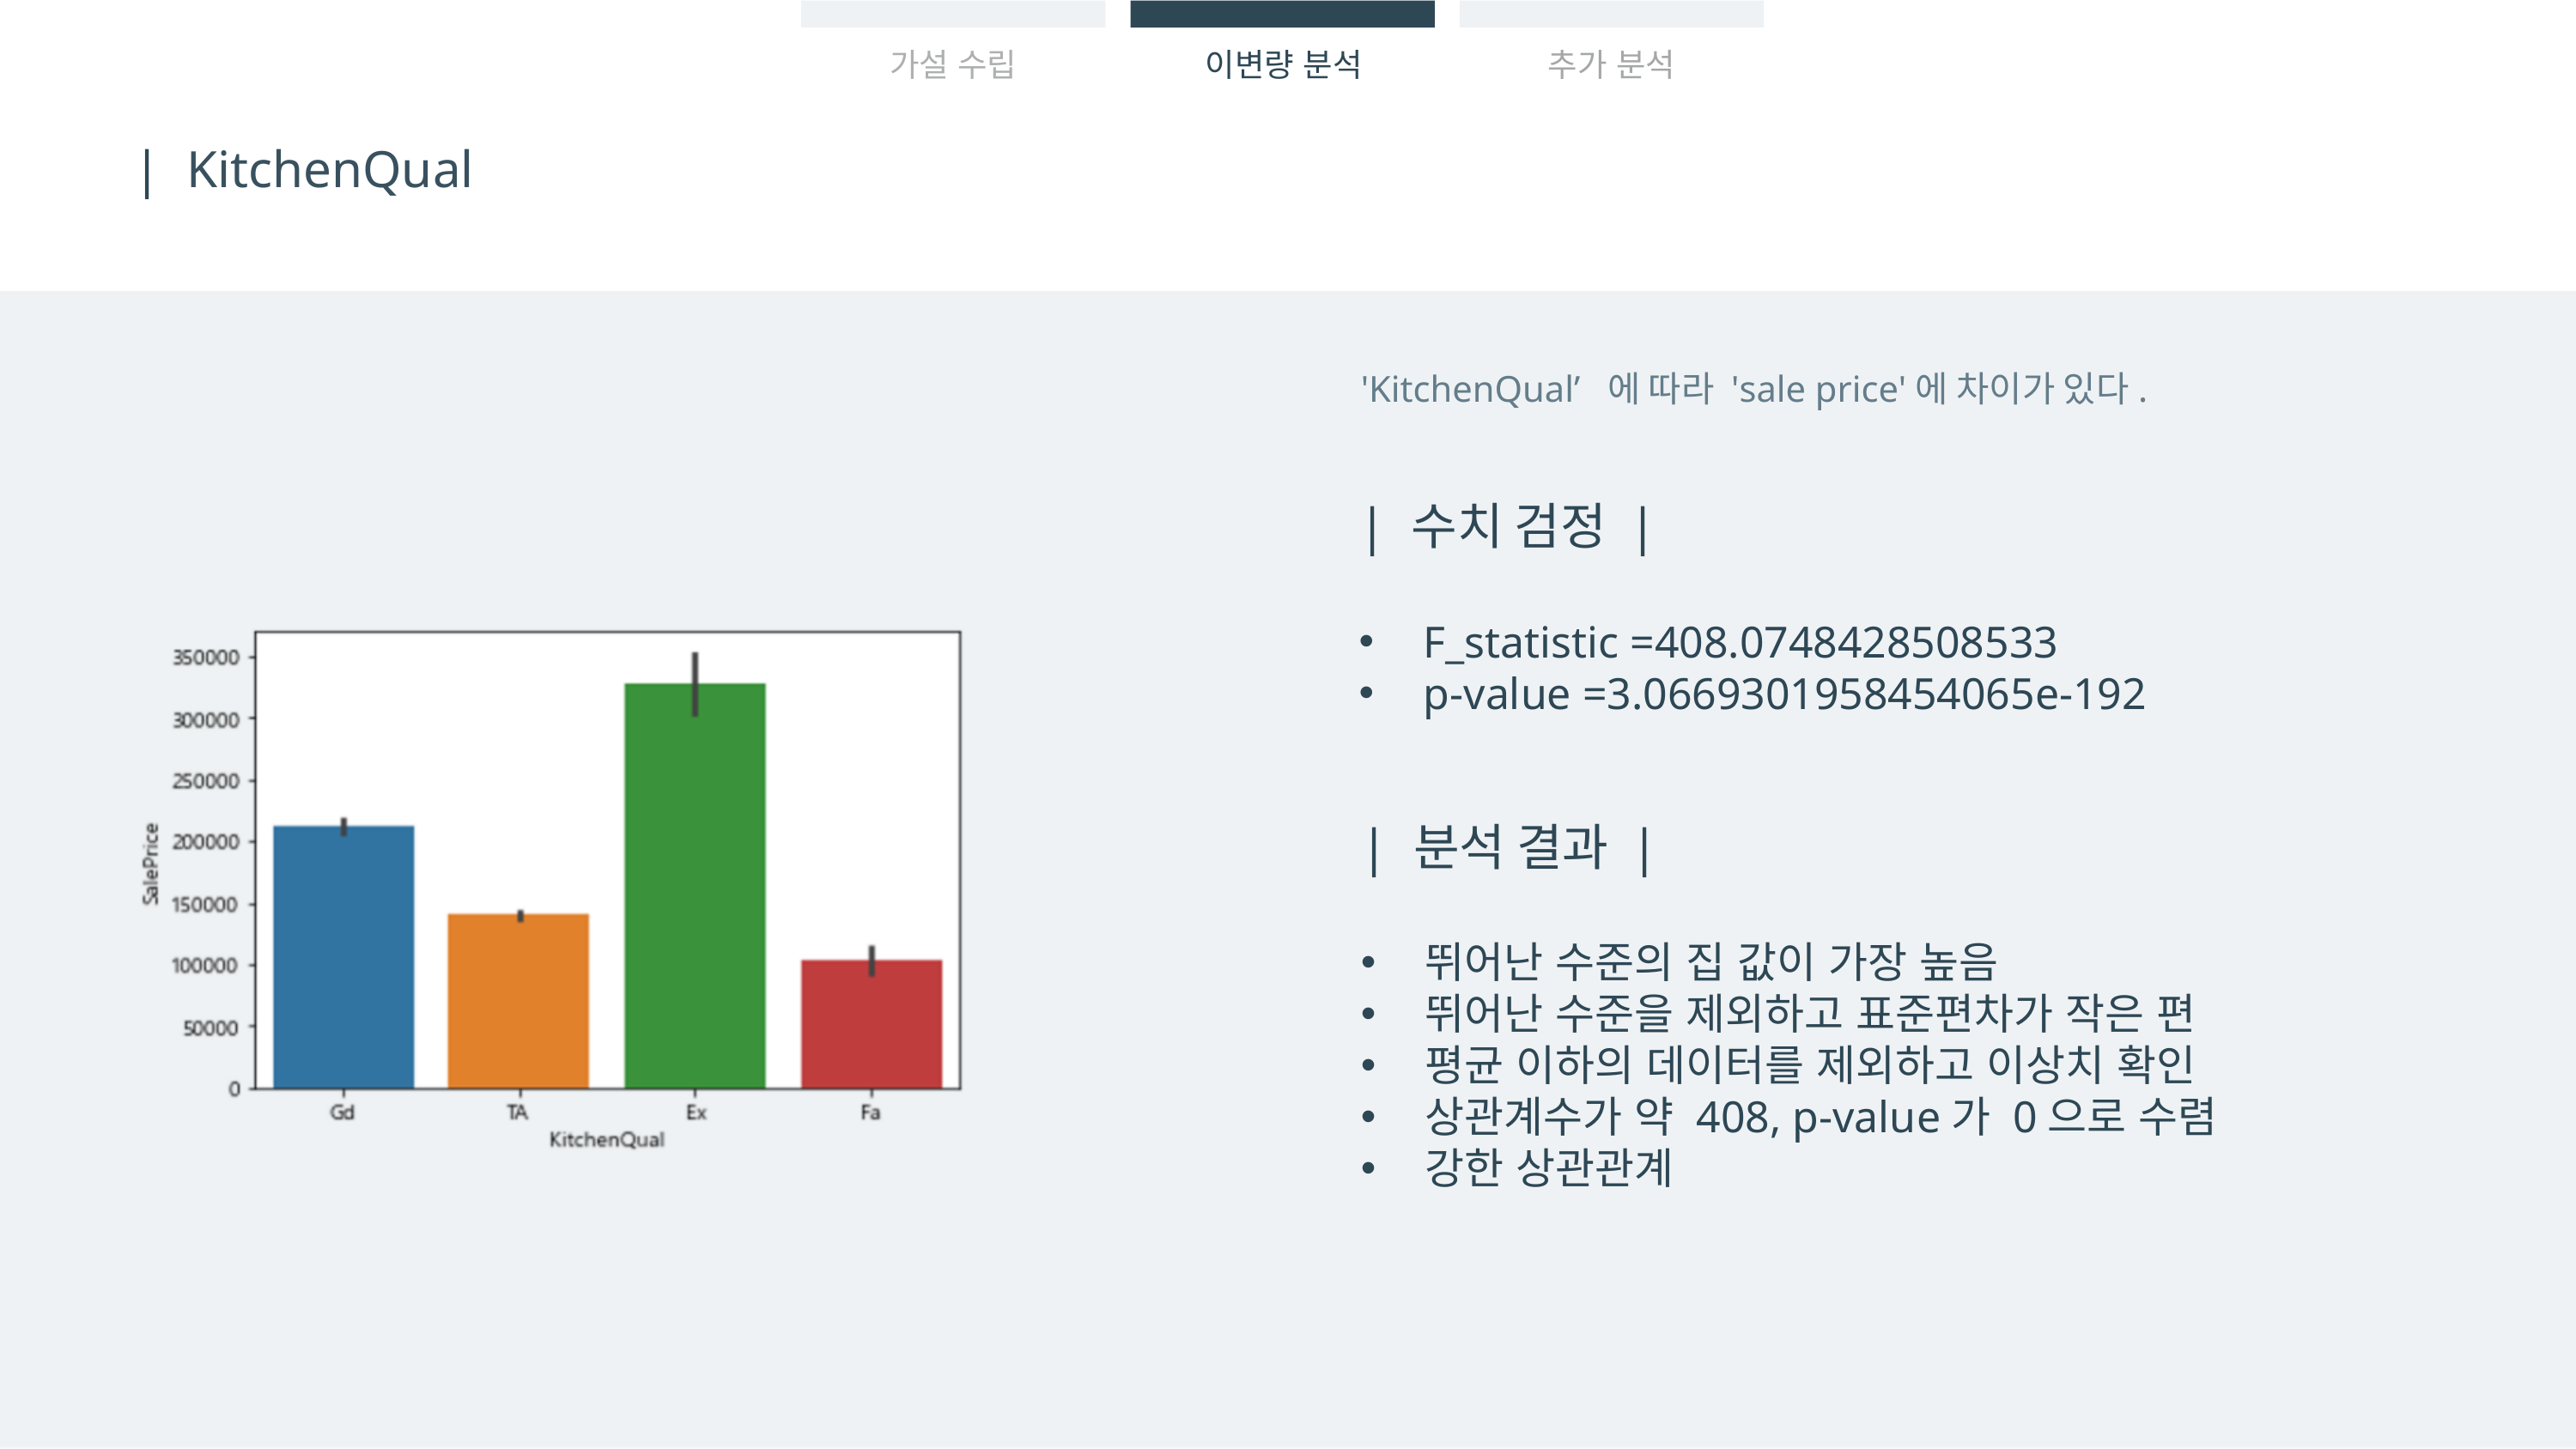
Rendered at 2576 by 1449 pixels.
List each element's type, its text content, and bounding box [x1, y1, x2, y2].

picture [0, 291, 2576, 1449]
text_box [106, 603, 977, 1169]
text_box | KitchenQual [120, 130, 543, 204]
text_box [800, 0, 1765, 130]
